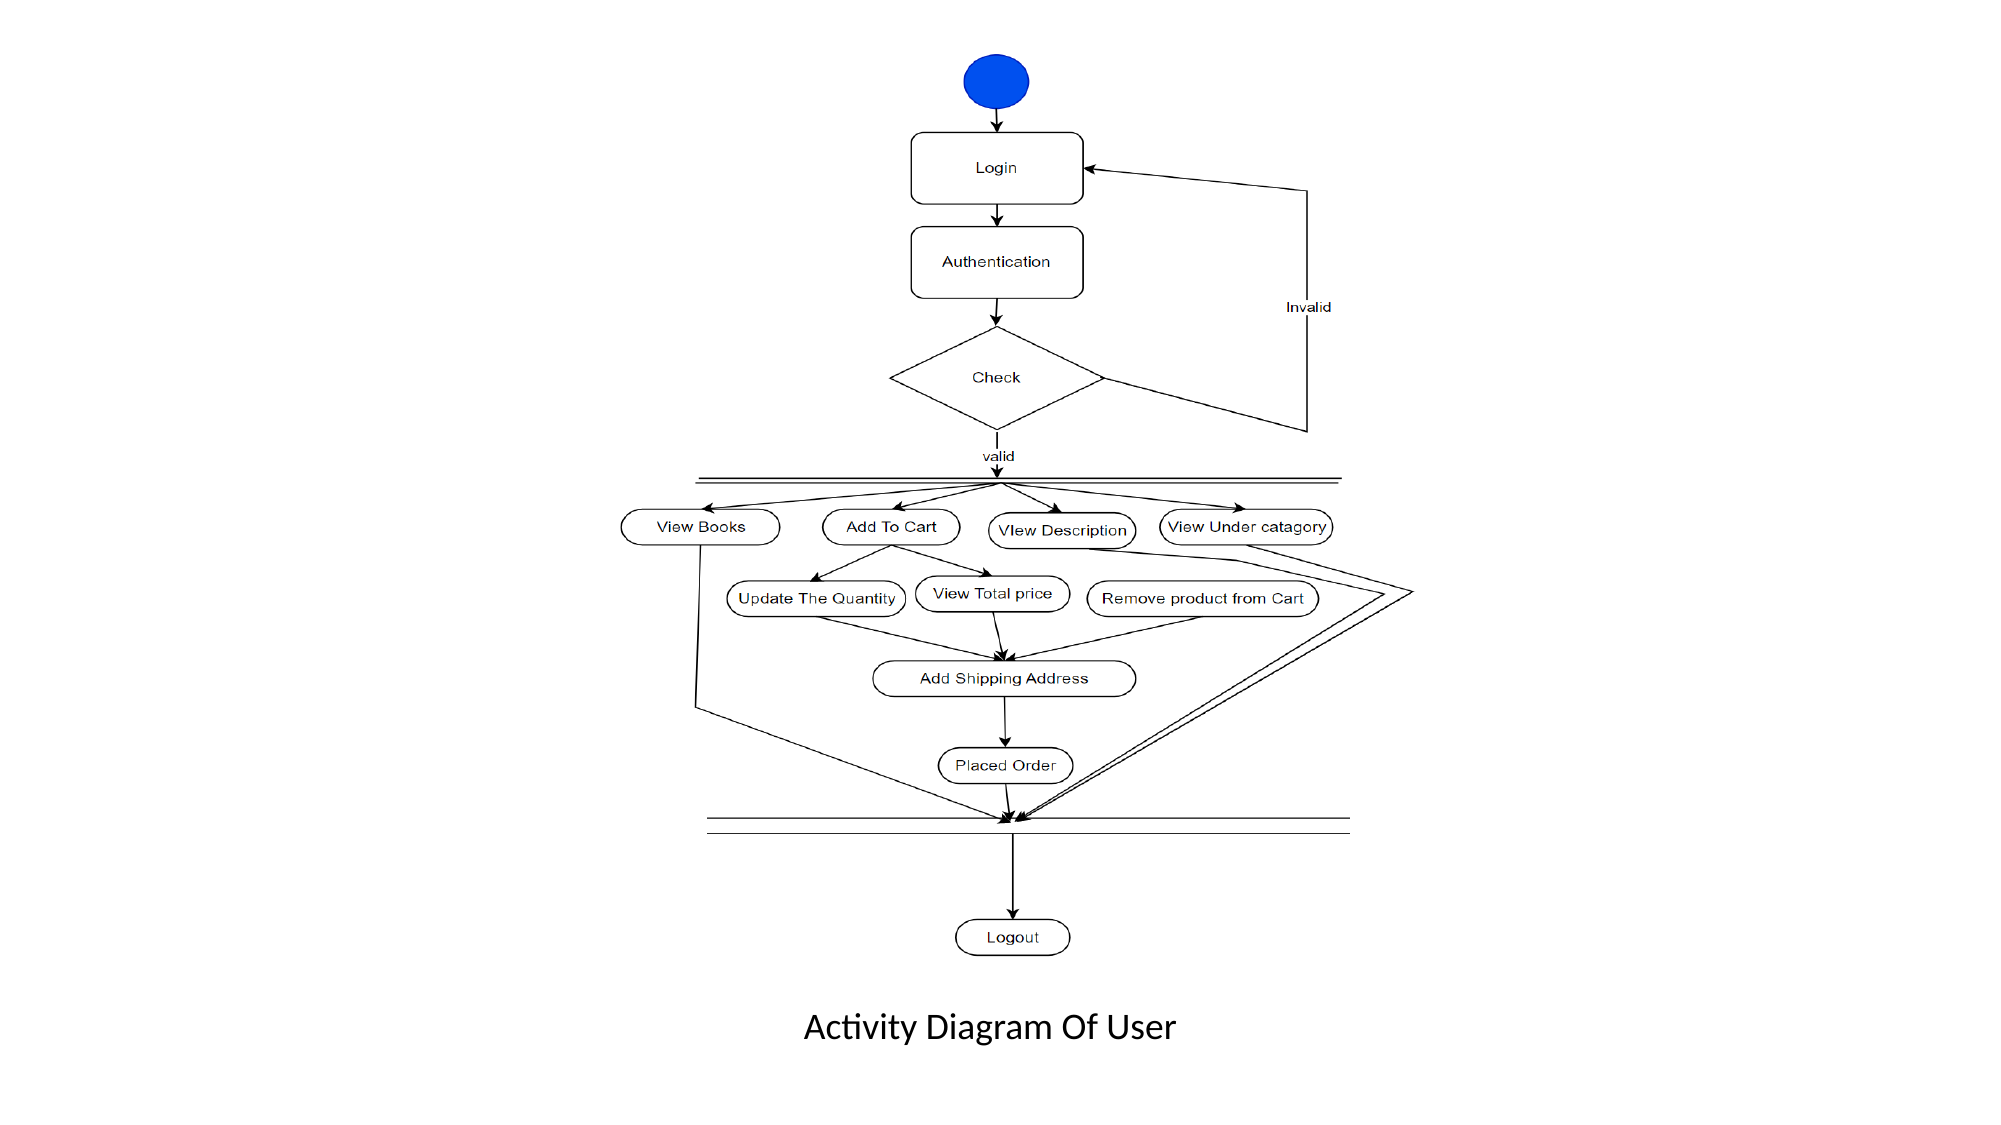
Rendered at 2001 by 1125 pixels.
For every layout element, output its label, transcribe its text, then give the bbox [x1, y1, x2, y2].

text_box Activity Diagram Of User [789, 994, 1870, 1055]
picture [563, 42, 1437, 982]
